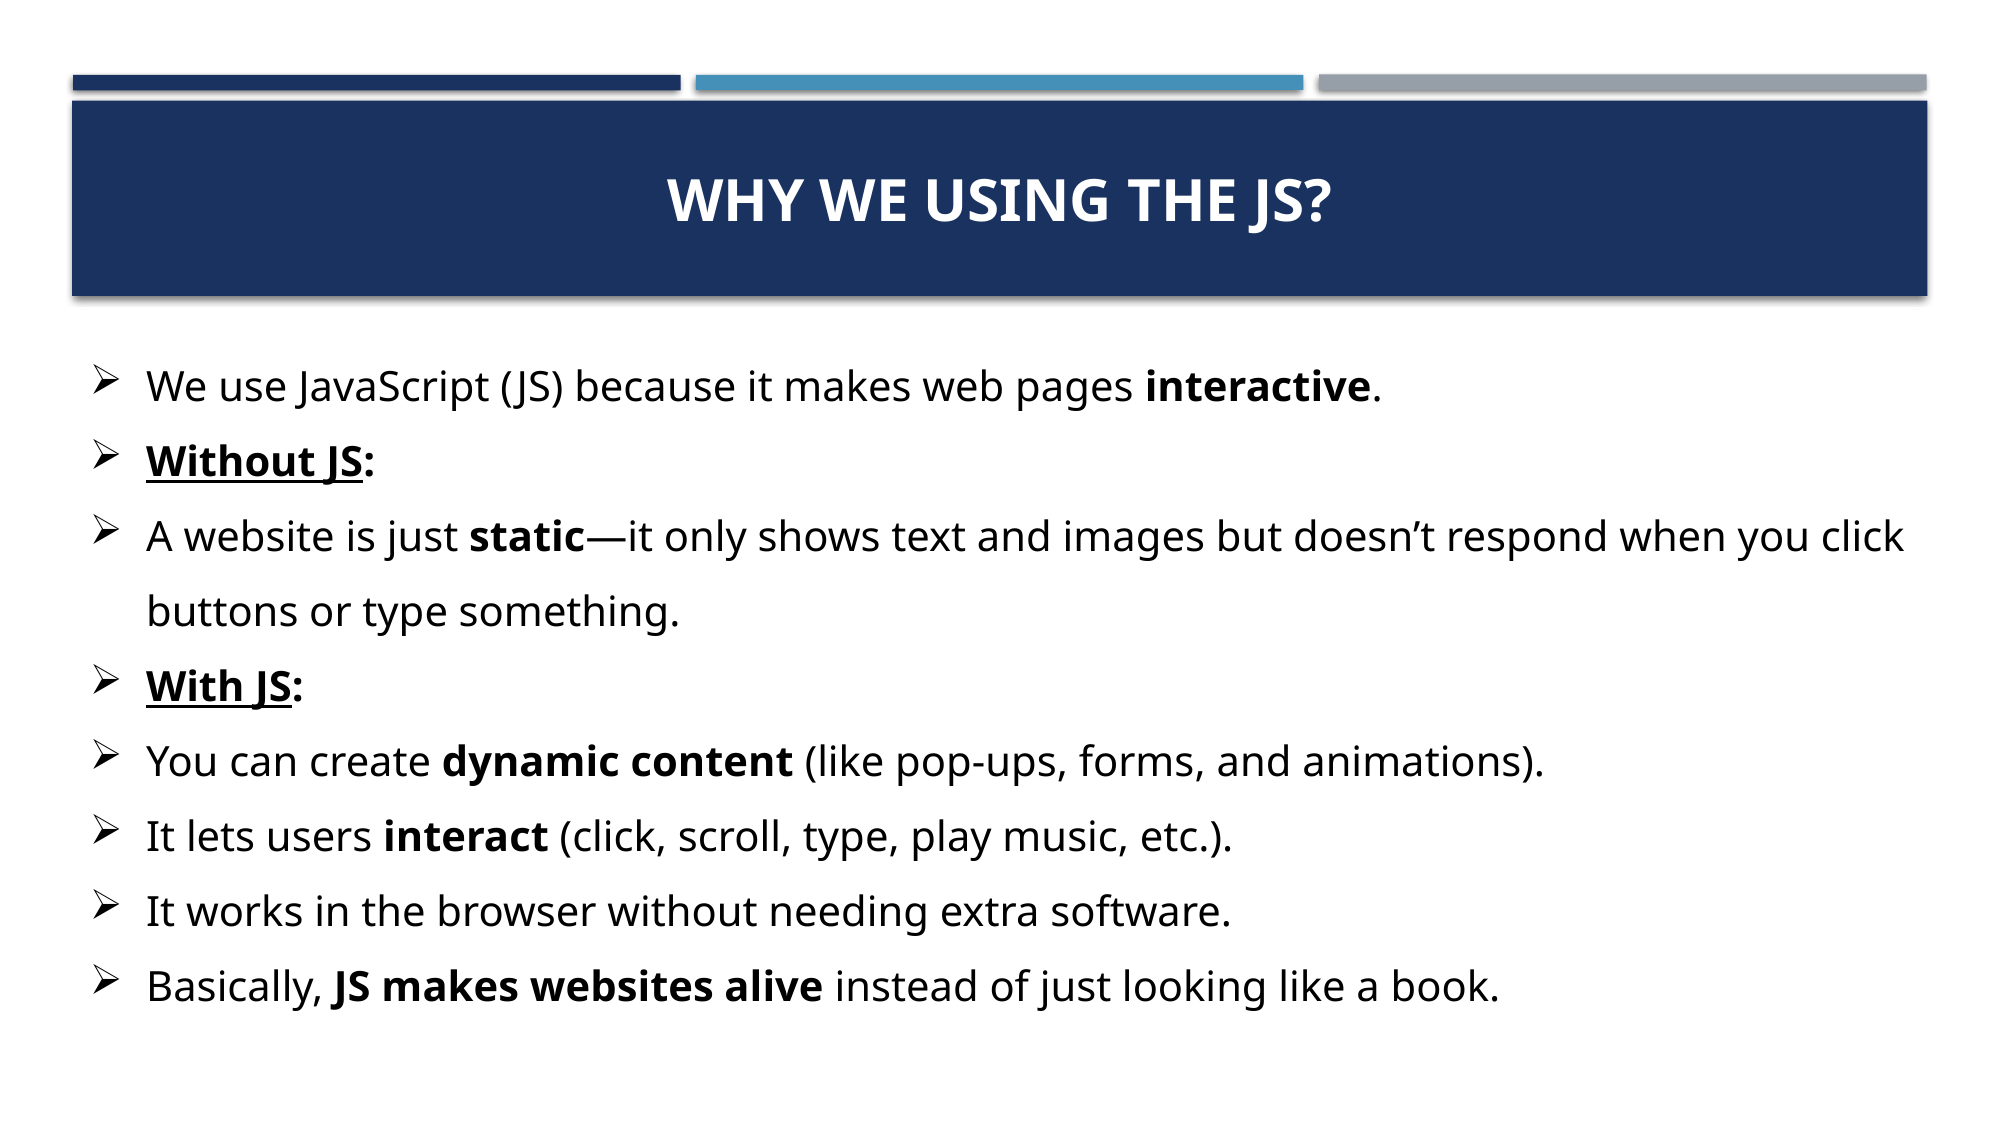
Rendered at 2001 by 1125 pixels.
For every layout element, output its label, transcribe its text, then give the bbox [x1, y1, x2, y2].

title Why We using the js? [95, 115, 1905, 282]
text_box We use JavaScript (JS) because it makes web pages interactive. Without JS: A website is just static—it only shows text and images but doesn’t respond when you click buttons or type something. With JS: You can create dynamic content (like pop-ups, forms, and animations). It lets users interact (click, scroll, type, play music, etc.). It works in the browser without needing extra software. Basically, JS makes websites alive instead of just looking like a book. [74, 327, 1930, 1018]
